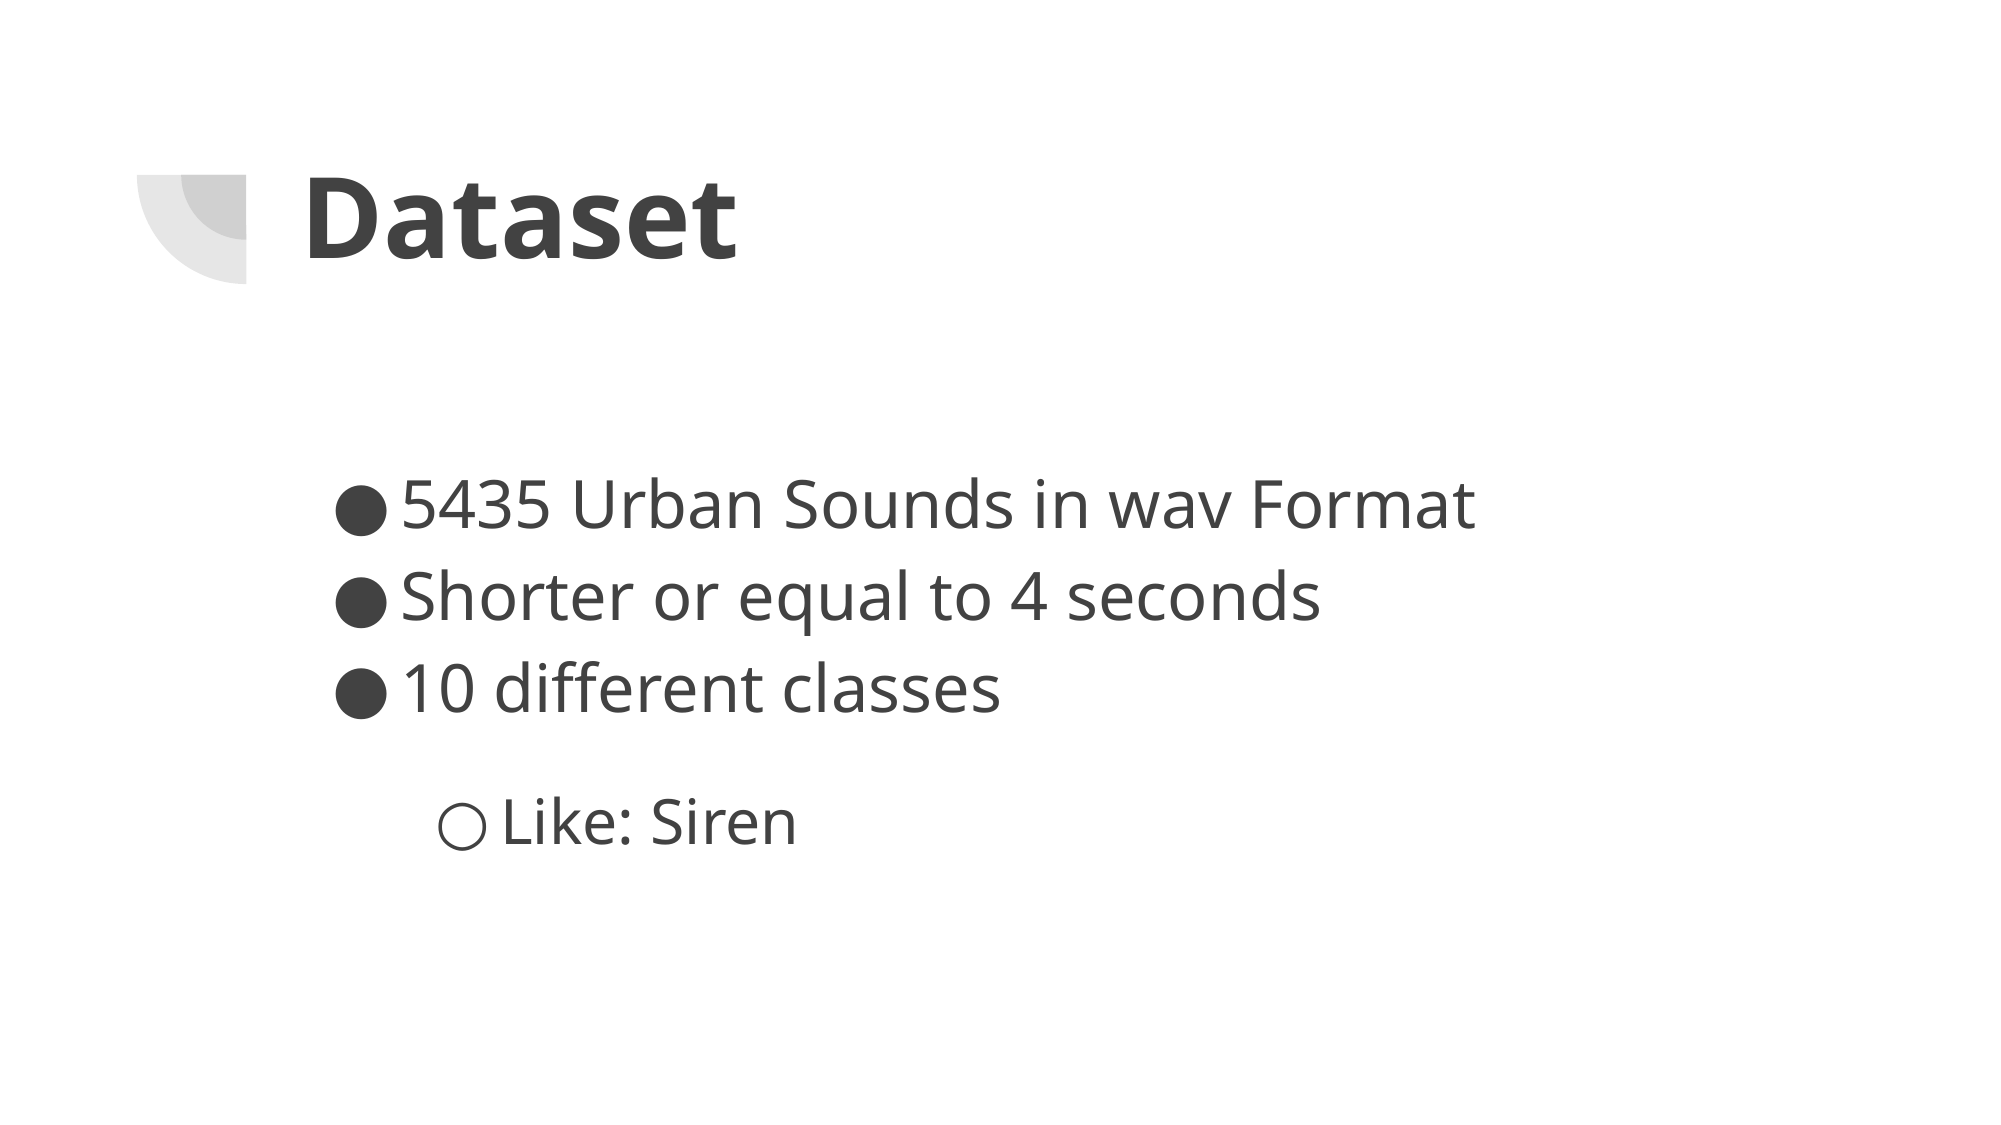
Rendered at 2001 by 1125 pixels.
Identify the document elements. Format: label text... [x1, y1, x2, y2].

title Dataset [285, 130, 1823, 350]
list 5435 Urban Sounds in wav Format Shorter or equal to 4 seconds 10 different classes Like: Siren [285, 435, 1823, 992]
